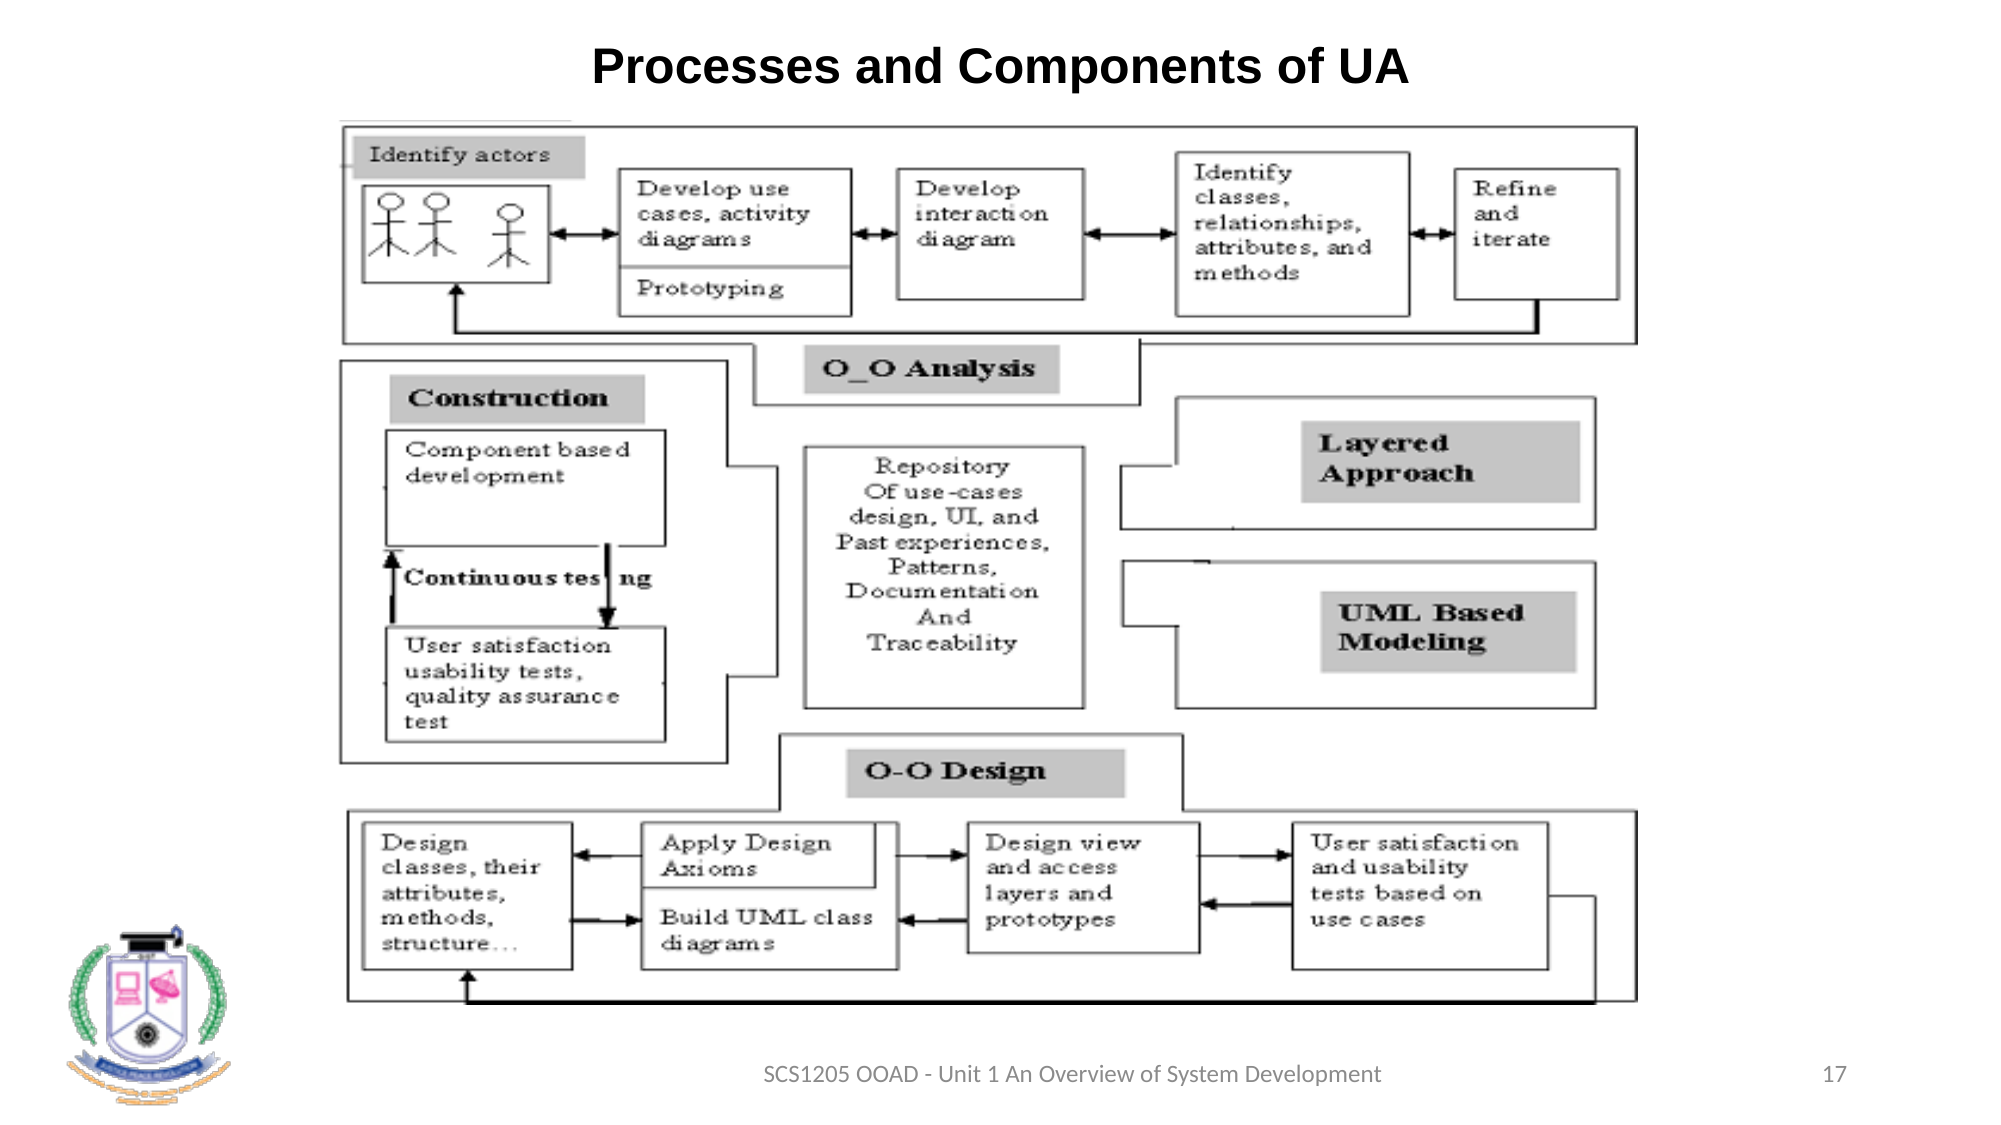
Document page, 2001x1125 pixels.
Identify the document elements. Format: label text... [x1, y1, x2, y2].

footer SCS1205 OOAD - Unit 1 An Overview of System Development [662, 1042, 1412, 1103]
picture [338, 120, 1638, 1005]
text_box Processes and Components of UA [576, 26, 1958, 101]
picture [50, 923, 268, 1123]
slide_number 17 [1412, 1042, 1863, 1103]
